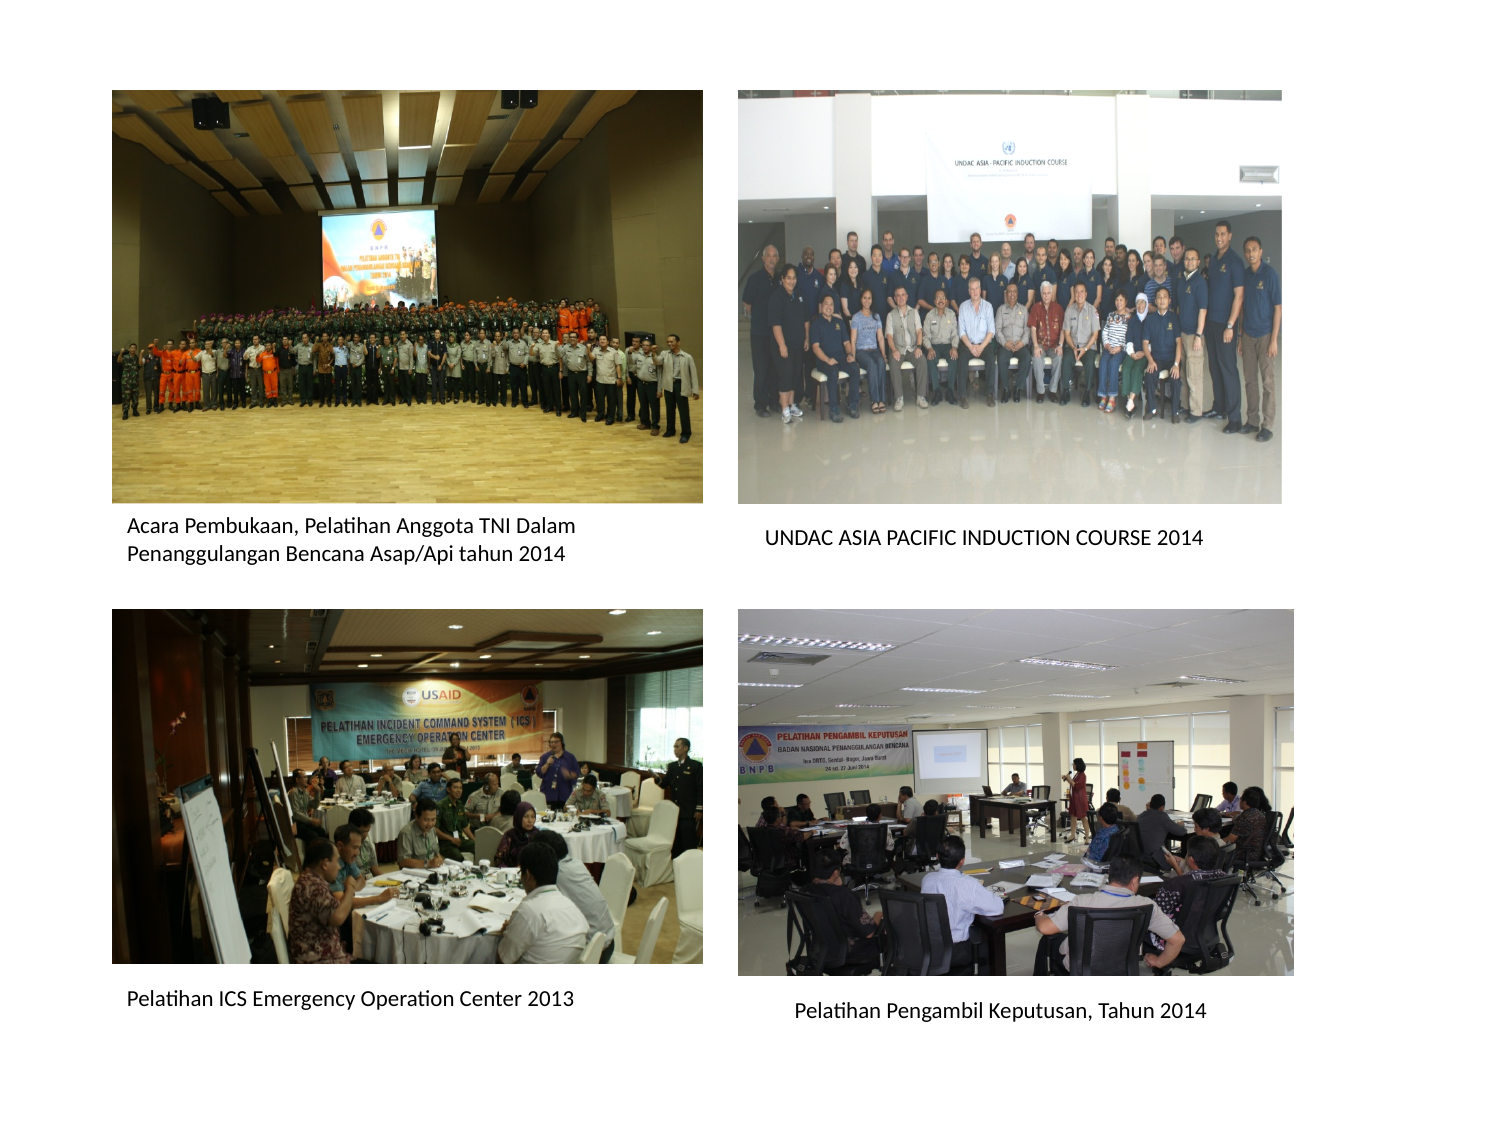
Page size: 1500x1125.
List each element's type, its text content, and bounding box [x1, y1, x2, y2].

text_box Acara Pembukaan, Pelatihan Anggota TNI Dalam Penanggulangan Bencana Asap/Api tahun 2014 [112, 511, 703, 597]
picture [738, 89, 1282, 504]
text_box UNDAC ASIA PACIFIC INDUCTION COURSE 2014 [749, 515, 1228, 554]
text_box Pelatihan ICS Emergency Operation Center 2013 [112, 976, 591, 1035]
picture [737, 609, 1294, 977]
picture [111, 89, 704, 504]
text_box Pelatihan Pengambil Keputusan, Tahun 2014 [779, 987, 1258, 1050]
picture [111, 609, 704, 965]
